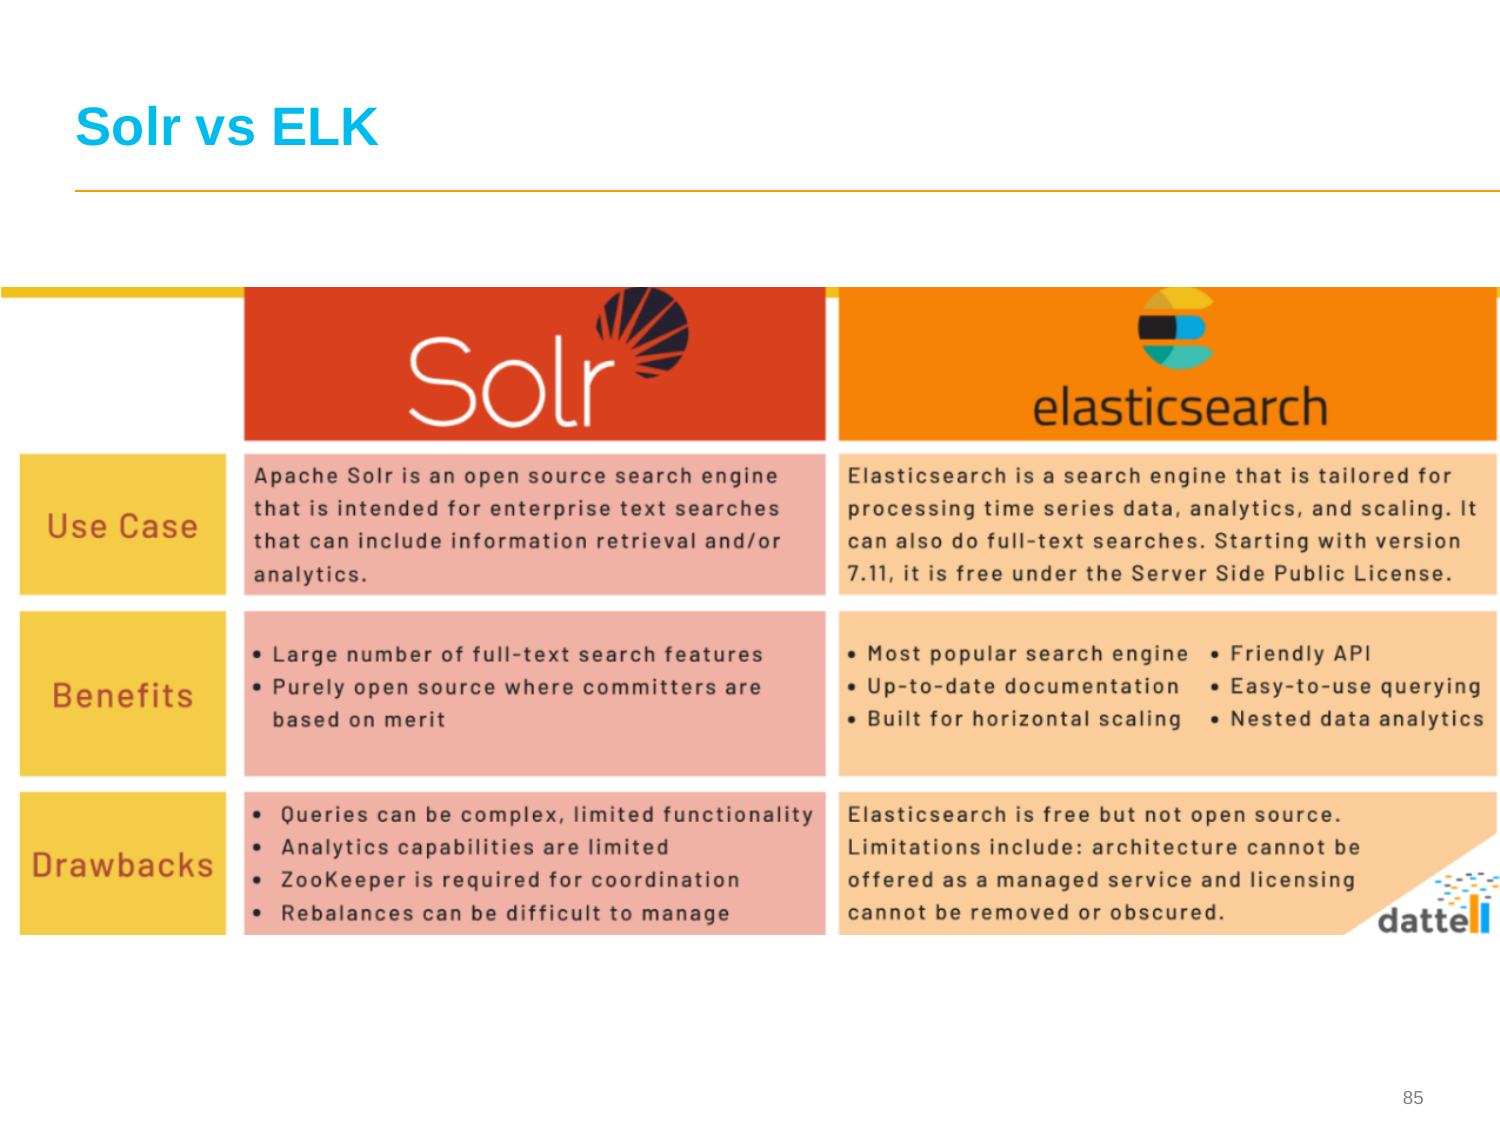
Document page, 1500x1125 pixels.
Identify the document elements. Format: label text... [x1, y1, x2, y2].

picture [0, 287, 1500, 935]
title Solr vs ELK [75, 27, 1422, 157]
